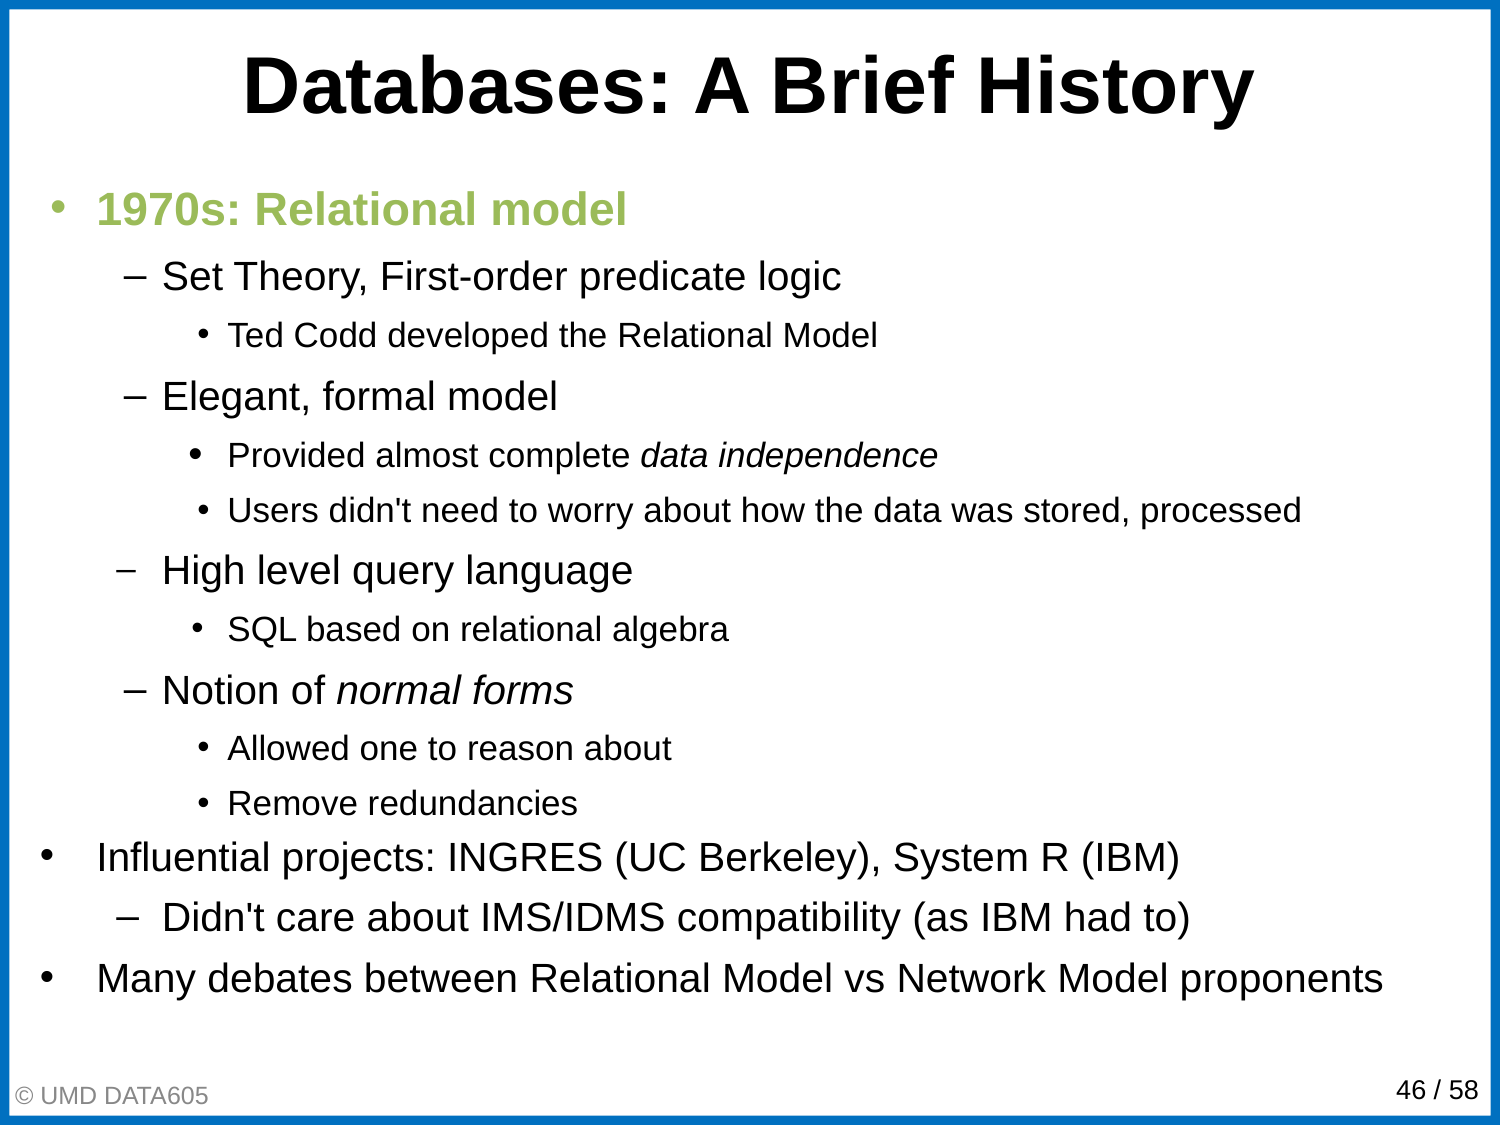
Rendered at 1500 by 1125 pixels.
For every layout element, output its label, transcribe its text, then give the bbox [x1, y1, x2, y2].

title Databases: A Brief History [24, 24, 1475, 138]
list 1970s: Relational model Set Theory, First-order predicate logic Ted Codd developed the Relational Model Elegant, formal model Provided almost complete data independence Users didn't need to worry about how the data was stored, processed High level query language SQL based on relational algebra Notion of normal forms Allowed one to reason about Remove redundancies Influential projects: INGRES (UC Berkeley), System R (IBM) Didn't care about IMS/IDMS compatibility (as IBM had to) Many debates between Relational Model vs Network Model proponents [24, 162, 1475, 1025]
footer © UMD DATA605 [0, 1065, 550, 1125]
slide_number ‹#› / 58 [1344, 1065, 1494, 1125]
